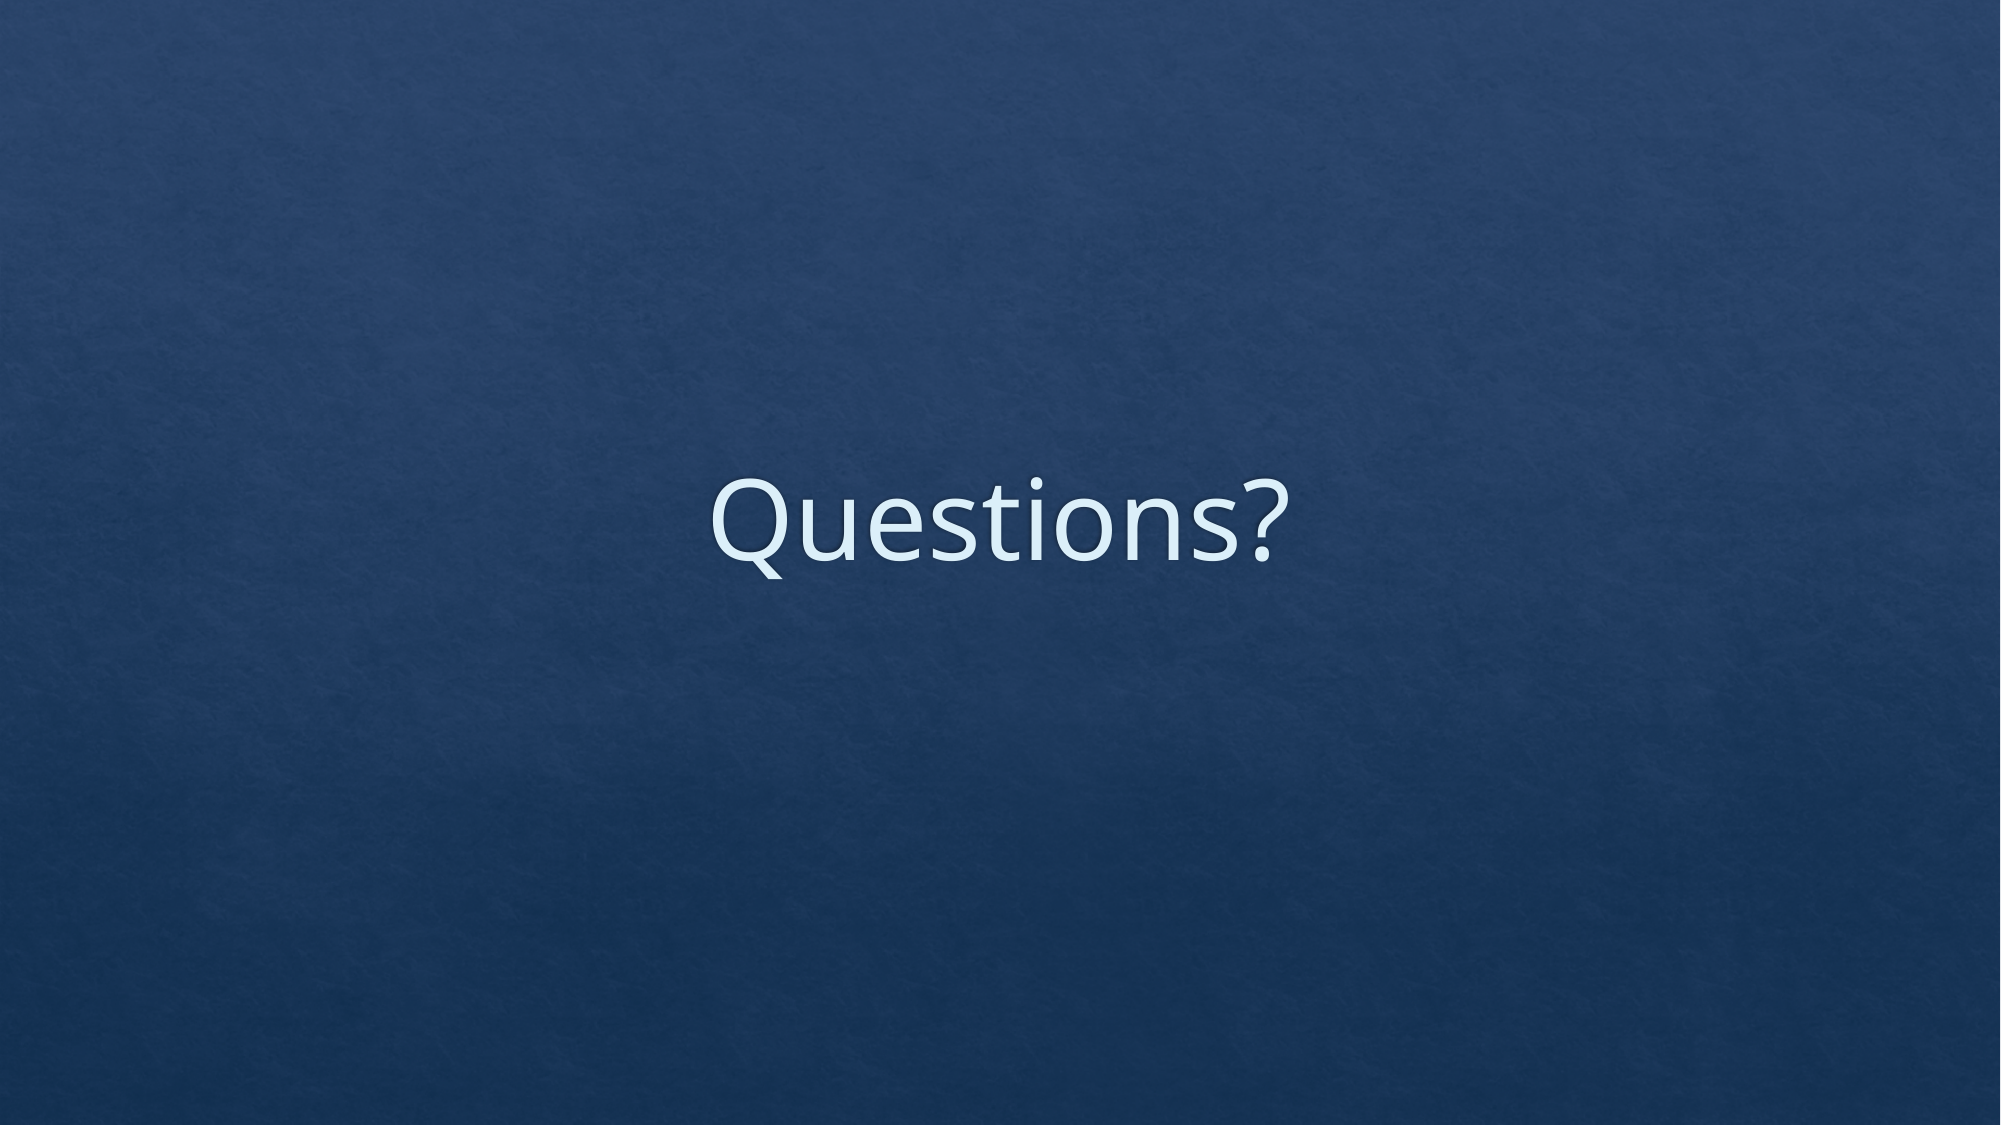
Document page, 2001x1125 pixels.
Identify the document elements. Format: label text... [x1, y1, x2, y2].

title Questions? [224, 290, 1774, 591]
